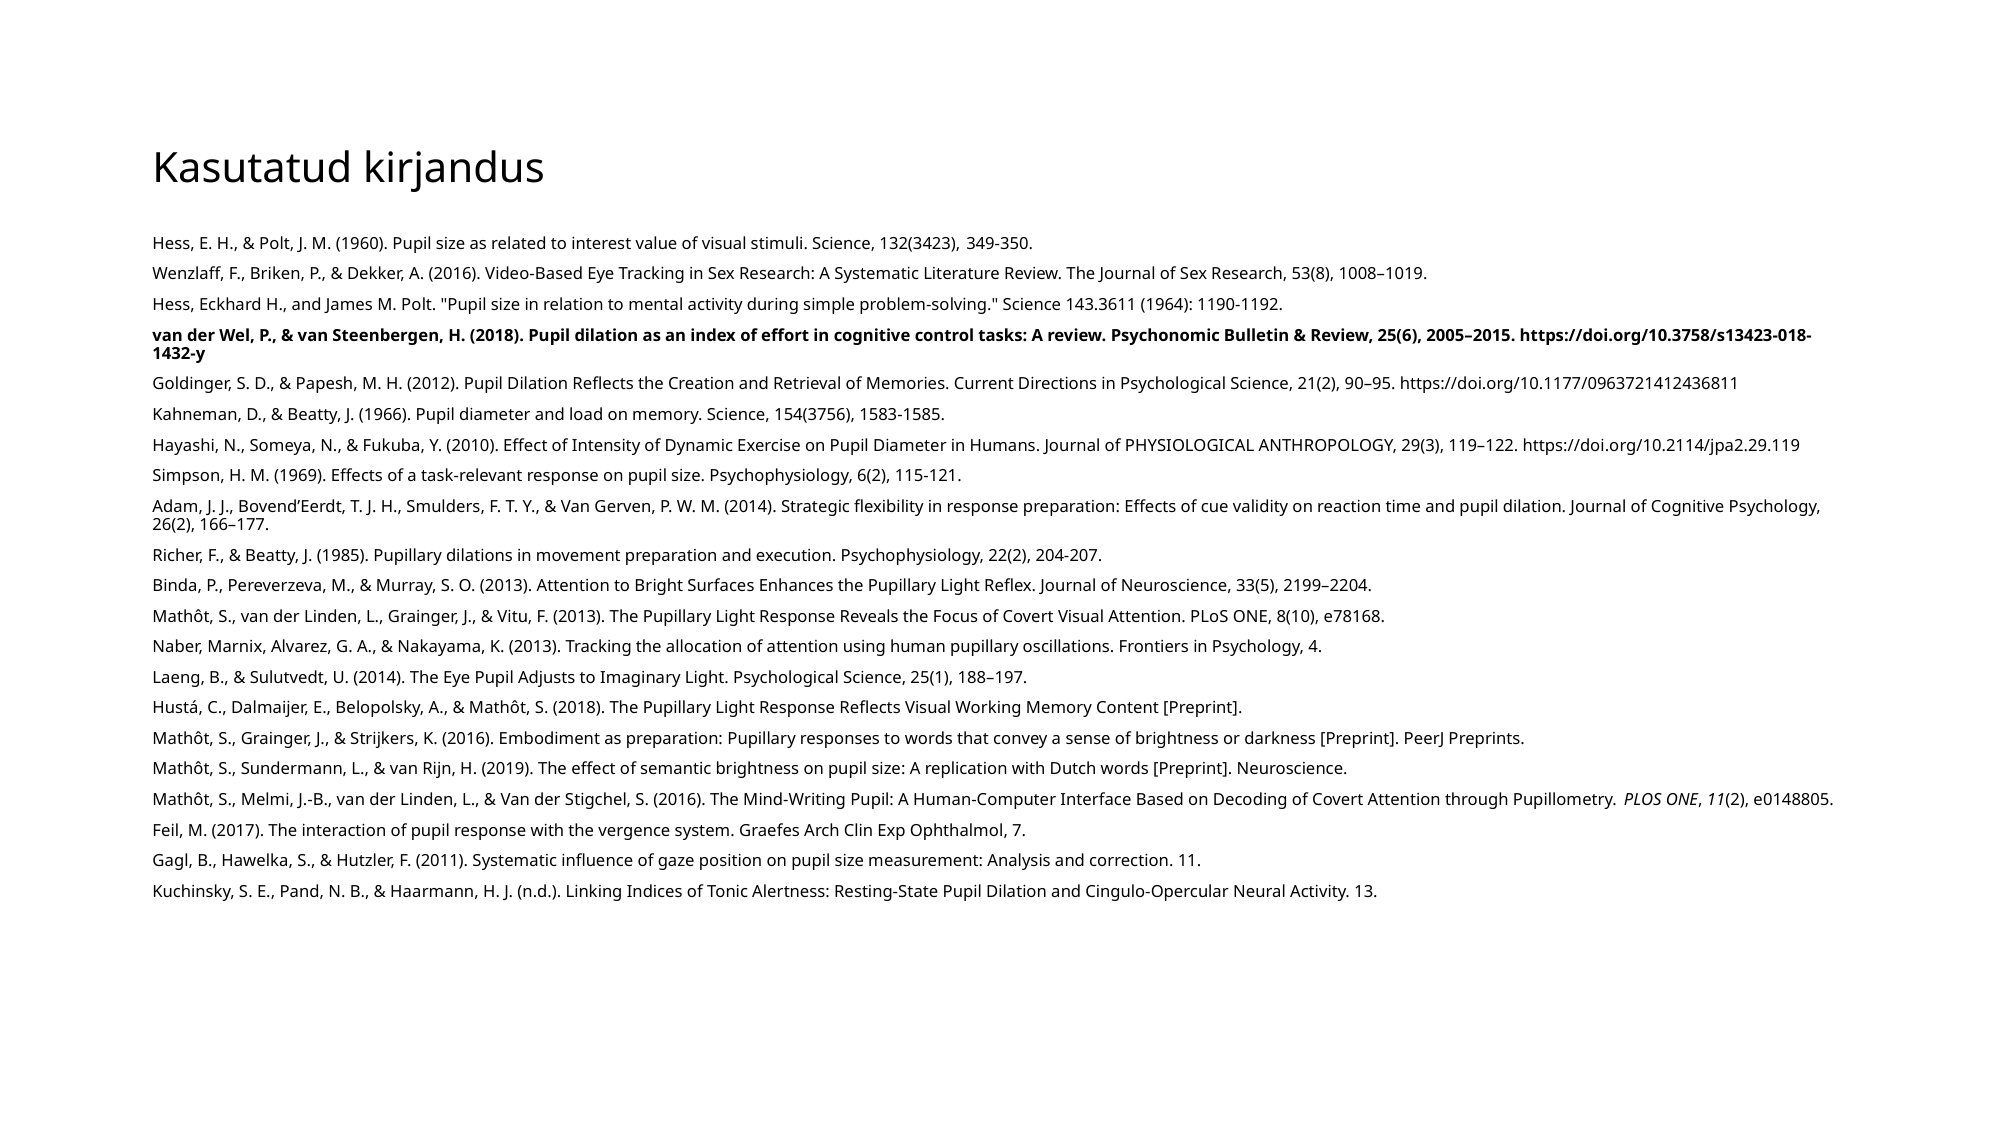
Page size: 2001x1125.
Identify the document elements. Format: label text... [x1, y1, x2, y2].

title Kasutatud kirjandus [137, 59, 1863, 227]
list Hess, E. H., & Polt, J. M. (1960). Pupil size as related to interest value of visual stimuli. Science, 132(3423), ­349-350. Wenzlaff, F., Briken, P., & Dekker, A. (2016). Video-Based Eye Tracking in Sex Research: A Systematic Literature Review. The Journal of Sex Research, 53(8), 1008–1019. Hess, Eckhard H., and James M. Polt. "Pupil size in relation to mental activity during simple problem-solving." Science 143.3611 (1964): 1190-1192. van der Wel, P., & van Steenbergen, H. (2018). Pupil dilation as an index of effort in cognitive control tasks: A review. Psychonomic Bulletin & Review, 25(6), 2005–2015. https://doi.org/10.3758/s13423-018-1432-y Goldinger, S. D., & Papesh, M. H. (2012). Pupil Dilation Reflects the Creation and Retrieval of Memories. Current Directions in Psychological Science, 21(2), 90–95. https://doi.org/10.1177/0963721412436811 Kahneman, D., & Beatty, J. (1966). Pupil diameter and load on memory. Science, 154(3756), 1583-1585. Hayashi, N., Someya, N., & Fukuba, Y. (2010). Effect of Intensity of Dynamic Exercise on Pupil Diameter in Humans. Journal of PHYSIOLOGICAL ANTHROPOLOGY, 29(3), 119–122. https://doi.org/10.2114/jpa2.29.119 Simpson, H. M. (1969). Effects of a task-relevant response on pupil size. Psychophysiology, 6(2), 115-121. Adam, J. J., Bovend’Eerdt, T. J. H., Smulders, F. T. Y., & Van Gerven, P. W. M. (2014). Strategic flexibility in response preparation: Effects of cue validity on reaction time and pupil dilation. Journal of Cognitive Psychology, 26(2), 166–177. Richer, F., & Beatty, J. (1985). Pupillary dilations in movement preparation and execution. Psychophysiology, 22(2), 204-207. Binda, P., Pereverzeva, M., & Murray, S. O. (2013). Attention to Bright Surfaces Enhances the Pupillary Light Reflex. Journal of Neuroscience, 33(5), 2199–2204. Mathôt, S., van der Linden, L., Grainger, J., & Vitu, F. (2013). The Pupillary Light Response Reveals the Focus of Covert Visual Attention. PLoS ONE, 8(10), e78168. Naber, Marnix, Alvarez, G. A., & Nakayama, K. (2013). Tracking the allocation of attention using human pupillary oscillations. Frontiers in Psychology, 4. Laeng, B., & Sulutvedt, U. (2014). The Eye Pupil Adjusts to Imaginary Light. Psychological Science, 25(1), 188–197. Hustá, C., Dalmaijer, E., Belopolsky, A., & Mathôt, S. (2018). The Pupillary Light Response Reflects Visual Working Memory Content [Preprint]. Mathôt, S., Grainger, J., & Strijkers, K. (2016). Embodiment as preparation: Pupillary responses to words that convey a sense of brightness or darkness [Preprint]. PeerJ Preprints. Mathôt, S., Sundermann, L., & van Rijn, H. (2019). The effect of semantic brightness on pupil size: A replication with Dutch words [Preprint]. Neuroscience. Mathôt, S., Melmi, J.-B., van der Linden, L., & Van der Stigchel, S. (2016). The Mind-Writing Pupil: A Human-Computer Interface Based on Decoding of Covert Attention through Pupillometry. PLOS ONE, 11(2), e0148805. Feil, M. (2017). The interaction of pupil response with the vergence system. Graefes Arch Clin Exp Ophthalmol, 7. Gagl, B., Hawelka, S., & Hutzler, F. (2011). Systematic influence of gaze position on pupil size measurement: Analysis and correction. 11. Kuchinsky, S. E., Pand, N. B., & Haarmann, H. J. (n.d.). Linking Indices of Tonic Alertness: Resting-State Pupil Dilation and Cingulo-Opercular Neural Activity. 13. [137, 227, 1863, 1054]
